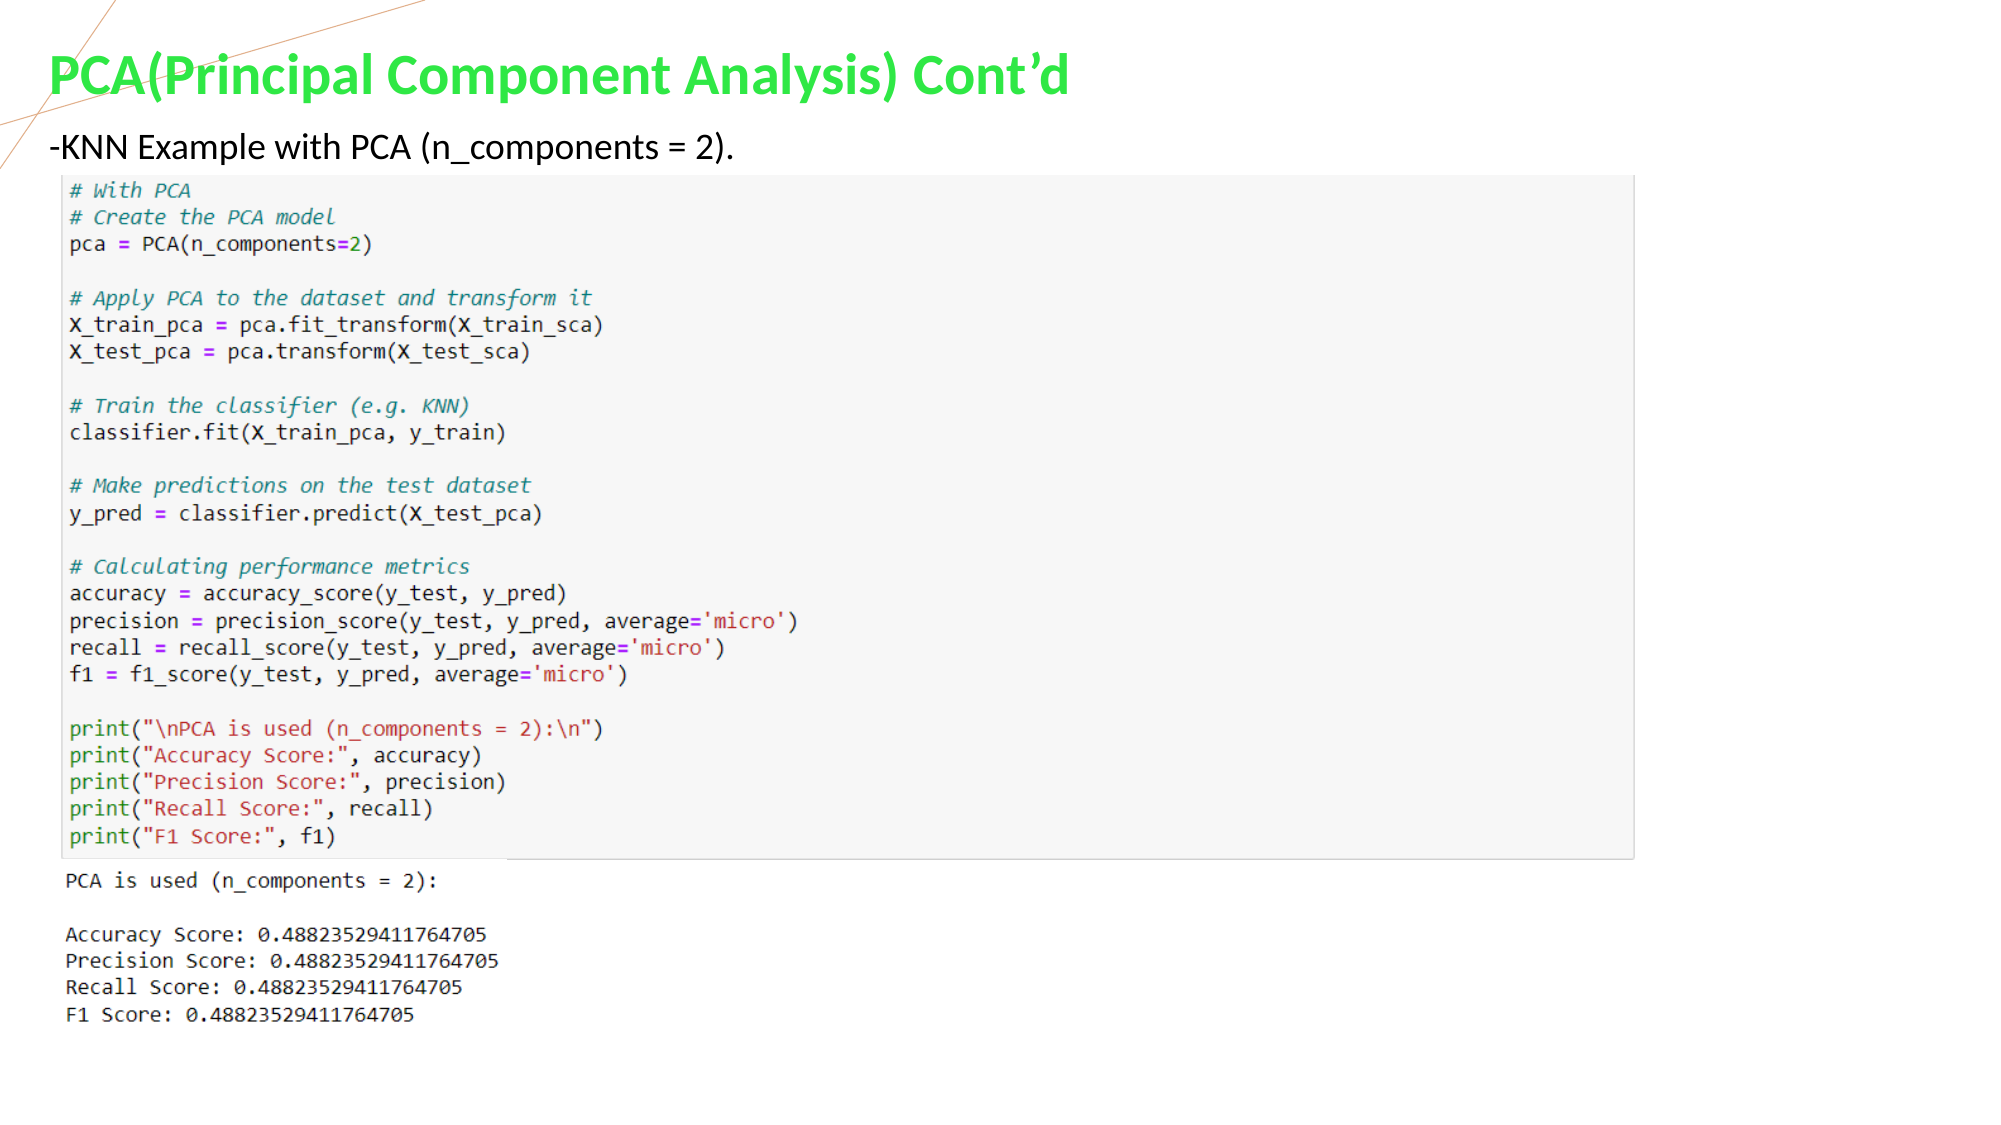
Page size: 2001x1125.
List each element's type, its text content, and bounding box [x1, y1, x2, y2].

text_box -KNN Example with PCA (n_components = 2). [34, 114, 1966, 175]
text_box PCA(Principal Component Analysis) Cont’d [34, 29, 1103, 114]
picture [50, 175, 1640, 1033]
